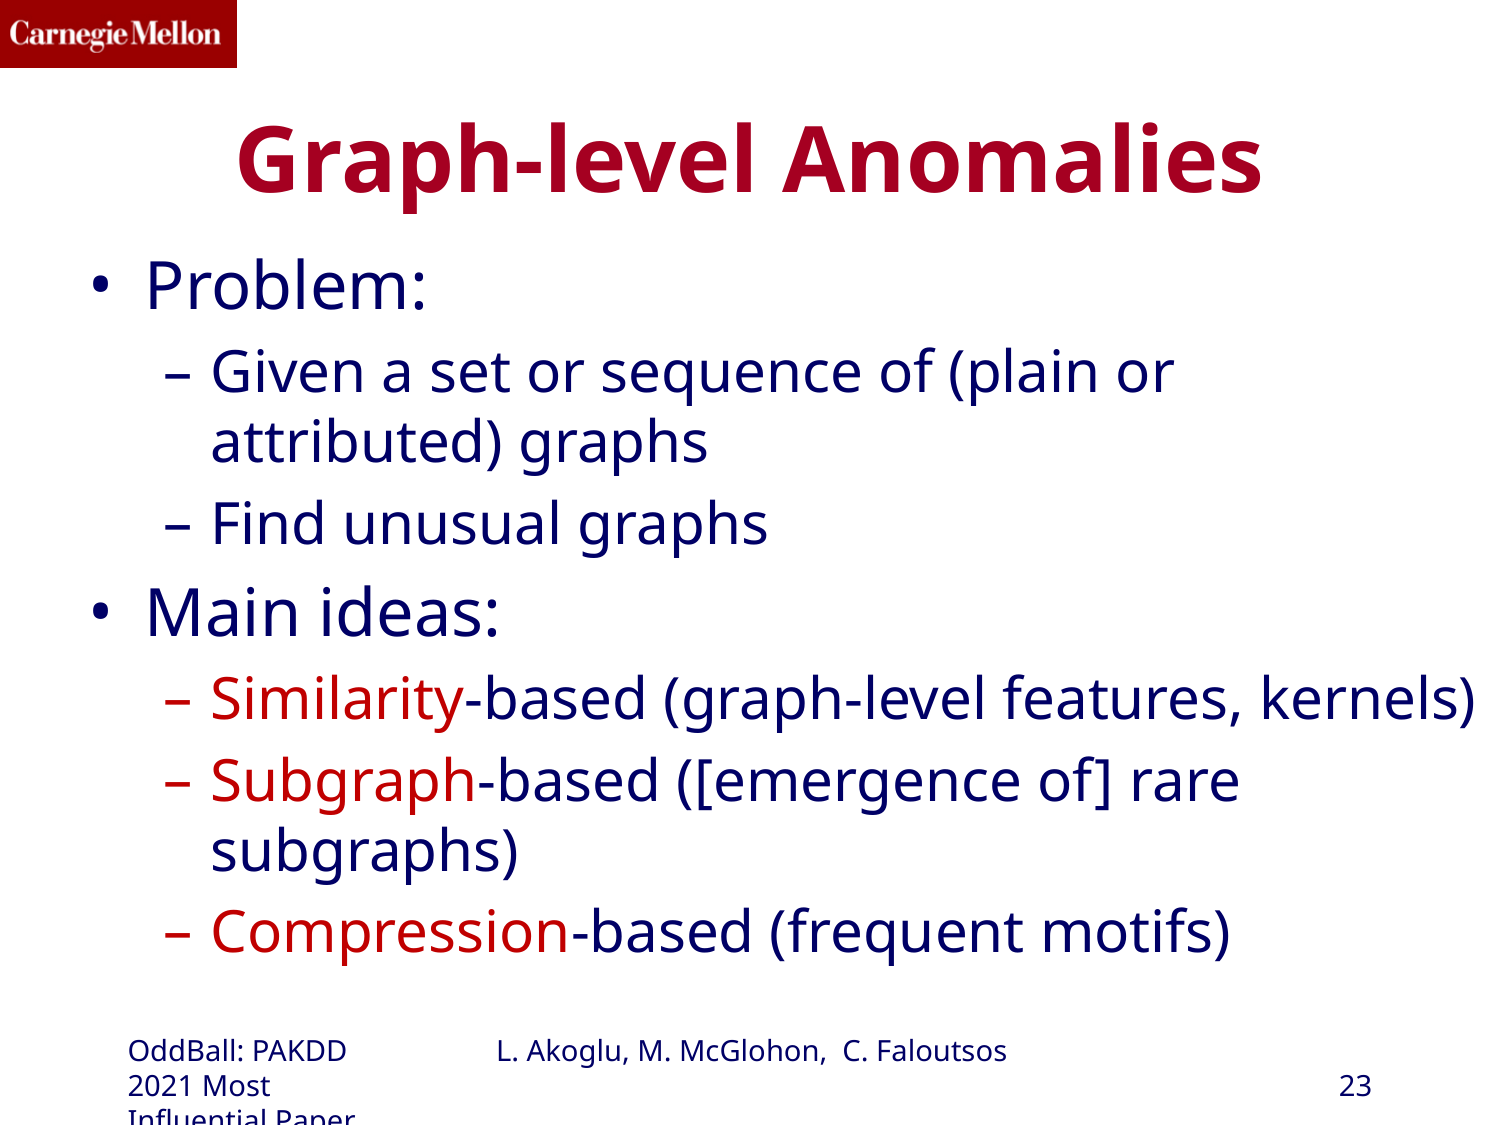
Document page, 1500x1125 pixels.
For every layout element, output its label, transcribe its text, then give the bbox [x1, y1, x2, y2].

slide_number OddBall: PAKDD 2021 Most Influential Paper [112, 1025, 425, 1100]
slide_number ‹#› [1074, 1025, 1388, 1100]
list Problem: Given a set or sequence of (plain or attributed) graphs Find unusual graphs Main ideas: Similarity-based (graph-level features, kernels) Subgraph-based ([emergence of] rare subgraphs) Compression-based (frequent motifs) [73, 235, 1496, 998]
title Graph-level Anomalies [112, 99, 1388, 213]
footer L. Akoglu, M. McGlohon, C. Faloutsos [453, 1025, 1050, 1100]
picture [0, 0, 237, 68]
